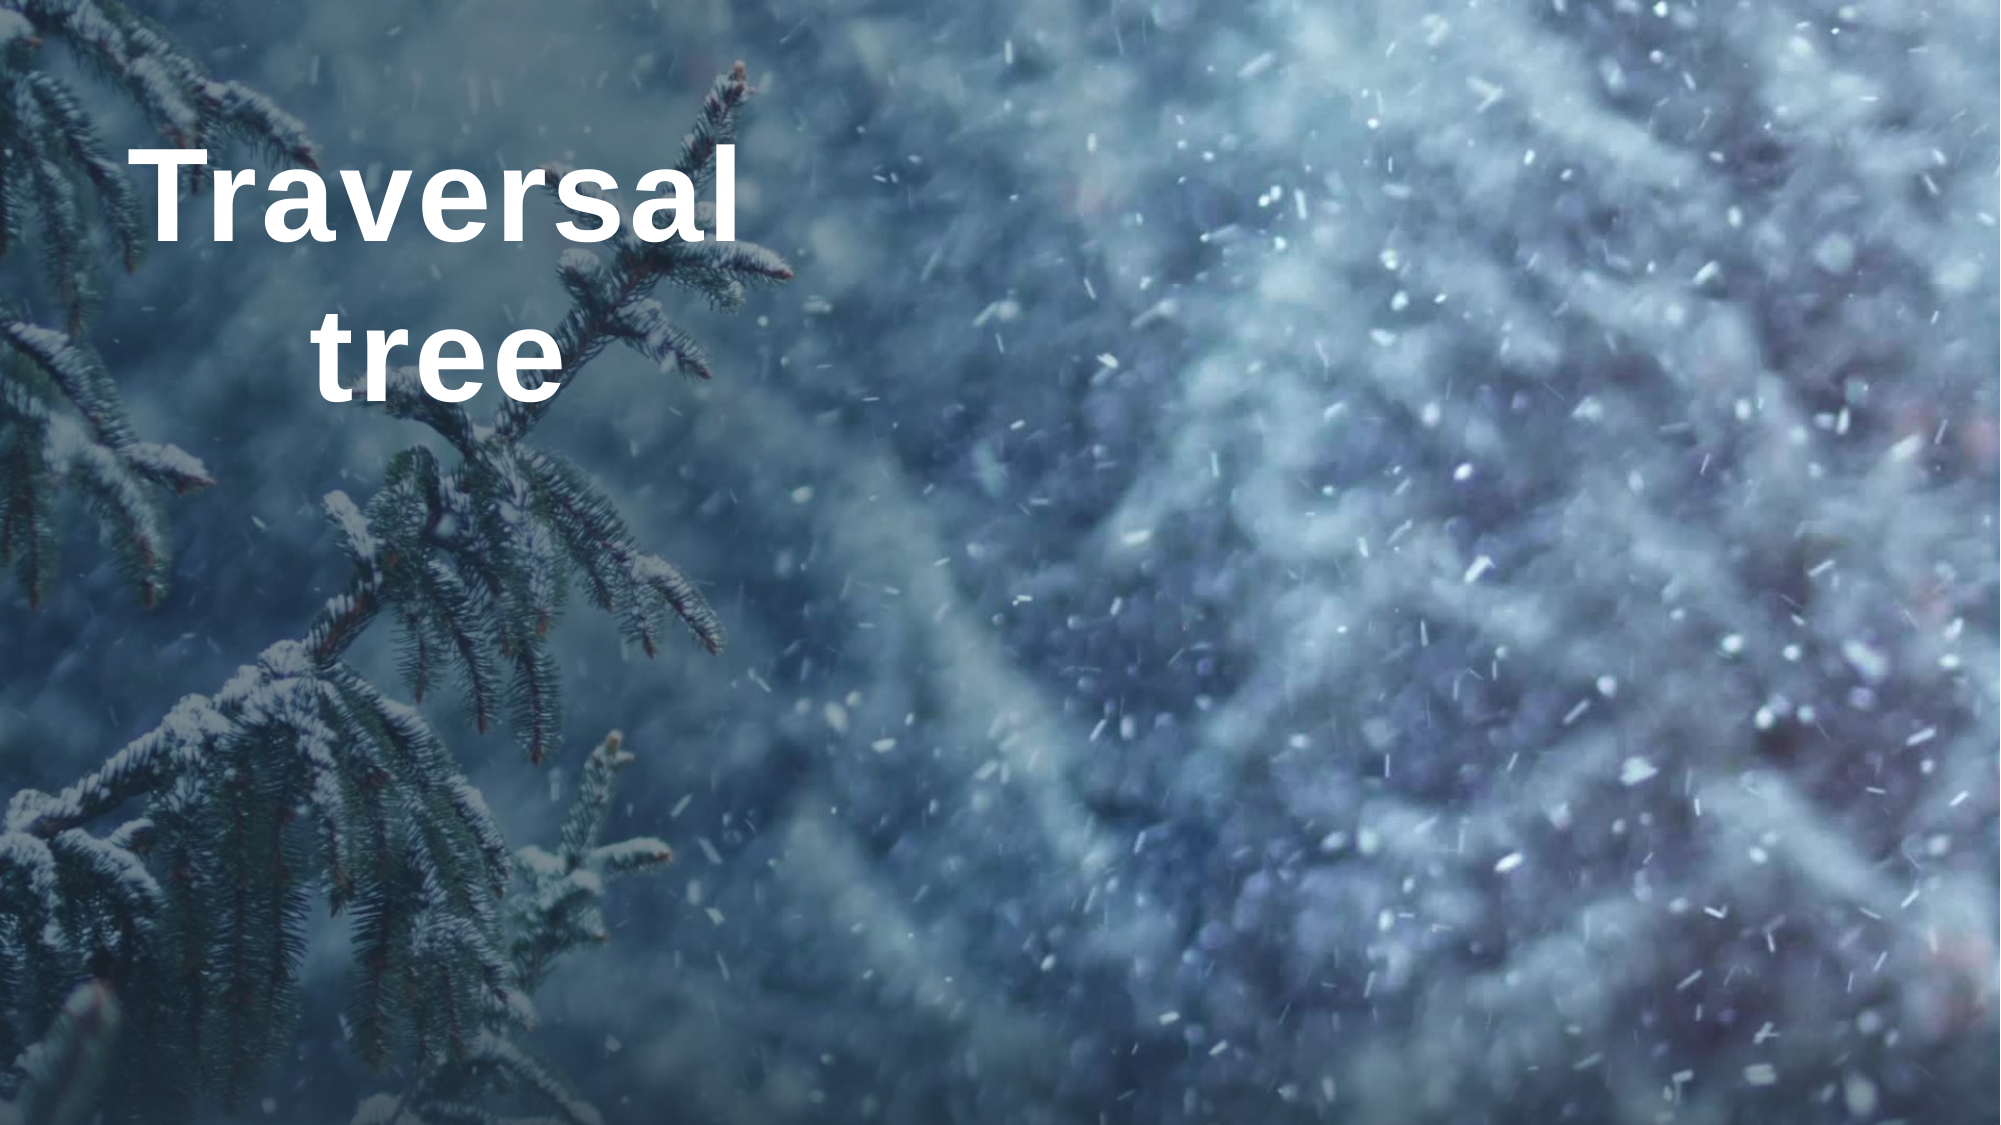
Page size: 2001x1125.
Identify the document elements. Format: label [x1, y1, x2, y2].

text_box [0, 0, 2000, 1125]
